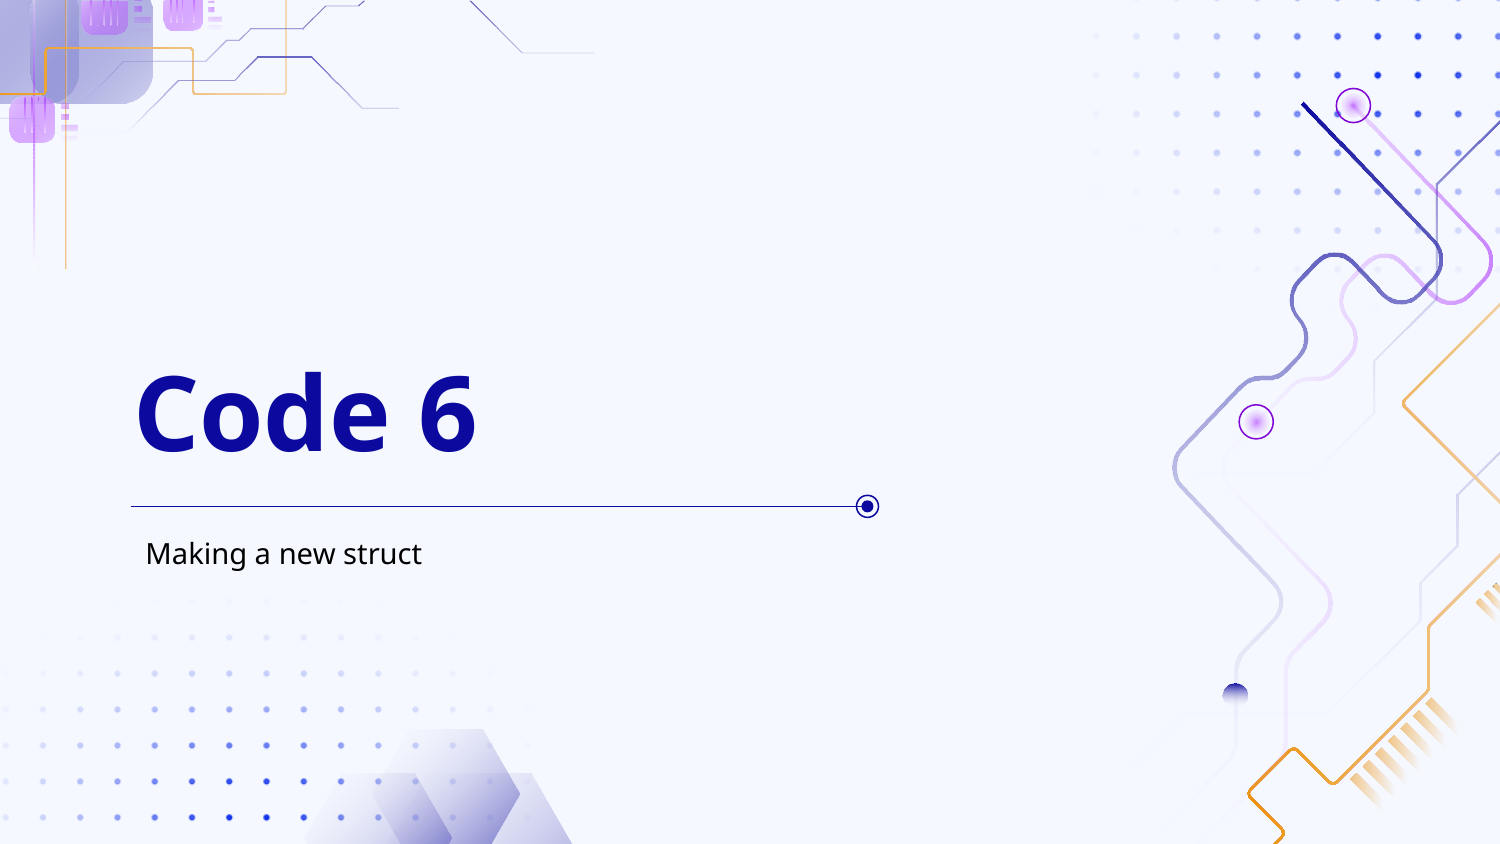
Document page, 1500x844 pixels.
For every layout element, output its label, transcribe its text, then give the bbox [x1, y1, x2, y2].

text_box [1063, 0, 1500, 844]
title Code 6 [118, 341, 1037, 480]
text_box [0, 549, 583, 844]
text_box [130, 495, 879, 518]
text_box Making a new struct [130, 519, 1058, 585]
